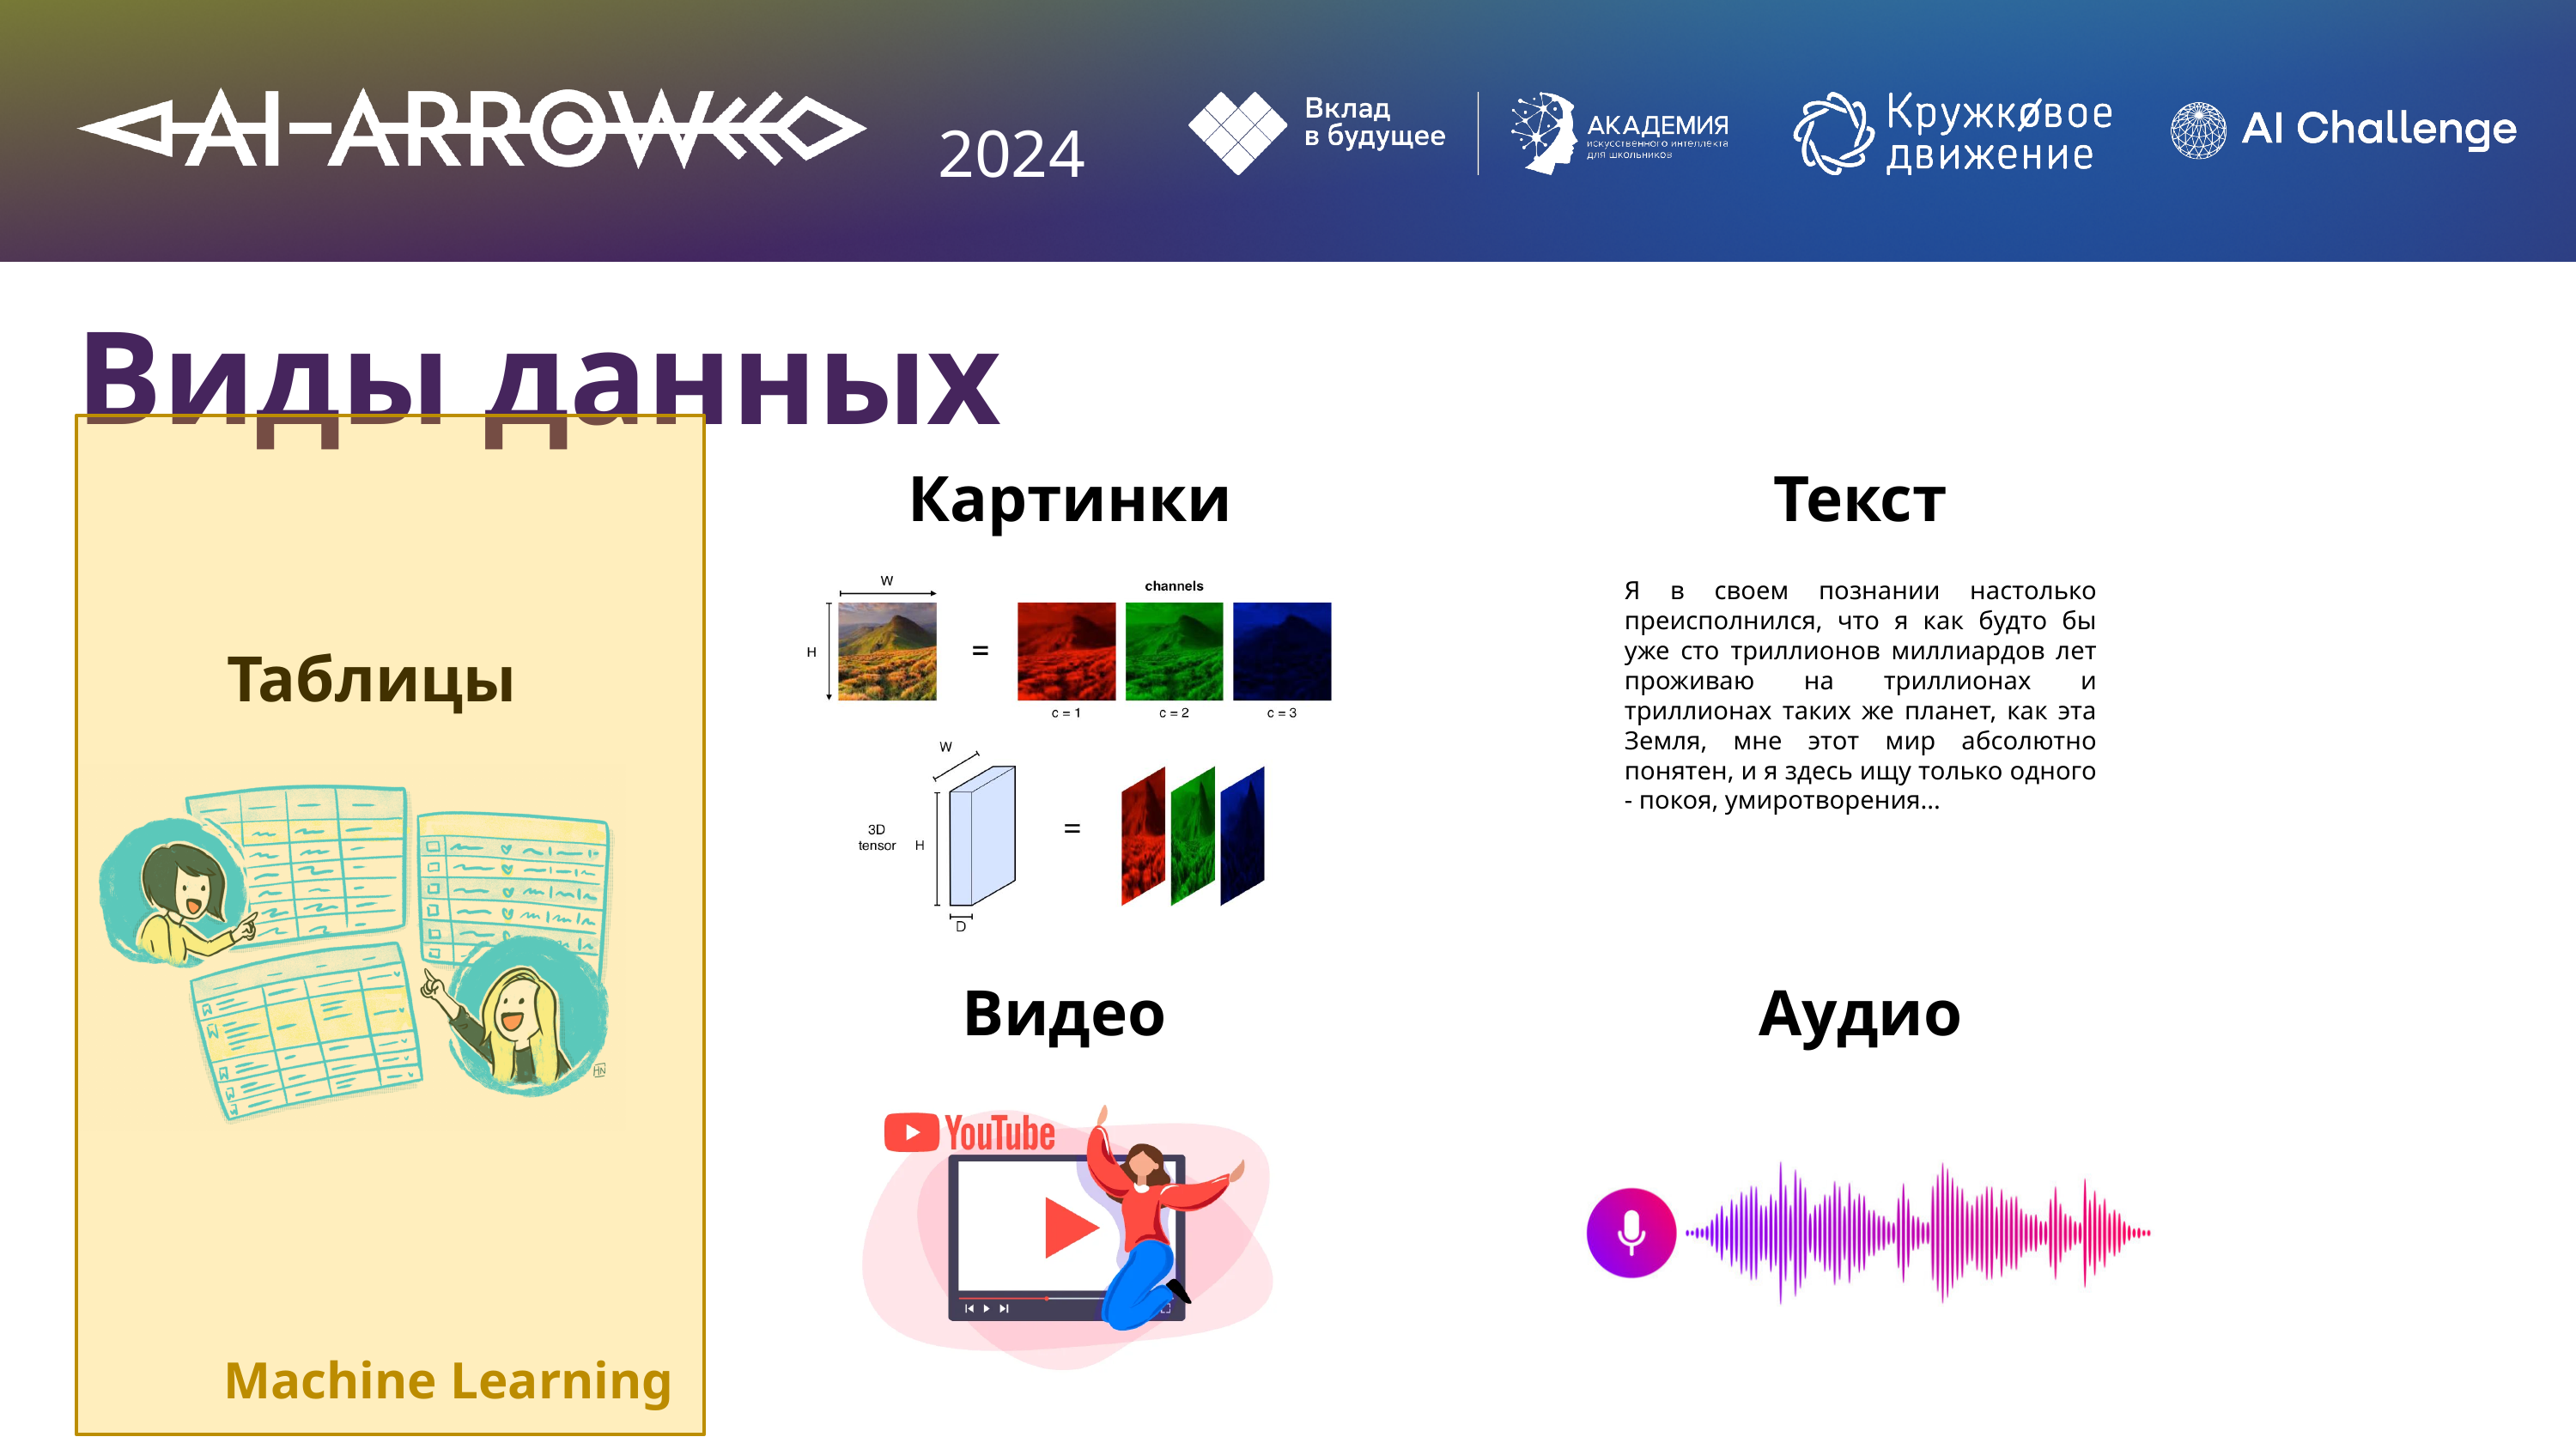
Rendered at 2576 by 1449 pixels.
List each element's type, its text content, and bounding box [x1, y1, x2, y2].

picture [802, 1050, 1327, 1416]
text_box Виды данных [76, 295, 1086, 466]
picture [802, 567, 1339, 941]
picture [0, 0, 2576, 262]
text_box Видео [854, 967, 1276, 1049]
text_box Картинки [860, 452, 1281, 541]
text_box [75, 414, 706, 1436]
text_box Я в своем познании настолько преисполнился, что я как будто бы уже сто триллионов миллиардов лет проживаю на триллионах и триллионах таких же планет, как эта Земля, мне этот мир абсолютно понятен, и я здесь ищу только одного - покоя, умиротворения... [1612, 567, 2110, 822]
picture [76, 764, 627, 1131]
text_box Текст [1649, 452, 2072, 541]
text_box Аудио [1649, 967, 2072, 1055]
text_box Machine Learning [190, 1342, 687, 1416]
picture [1546, 1076, 2176, 1391]
